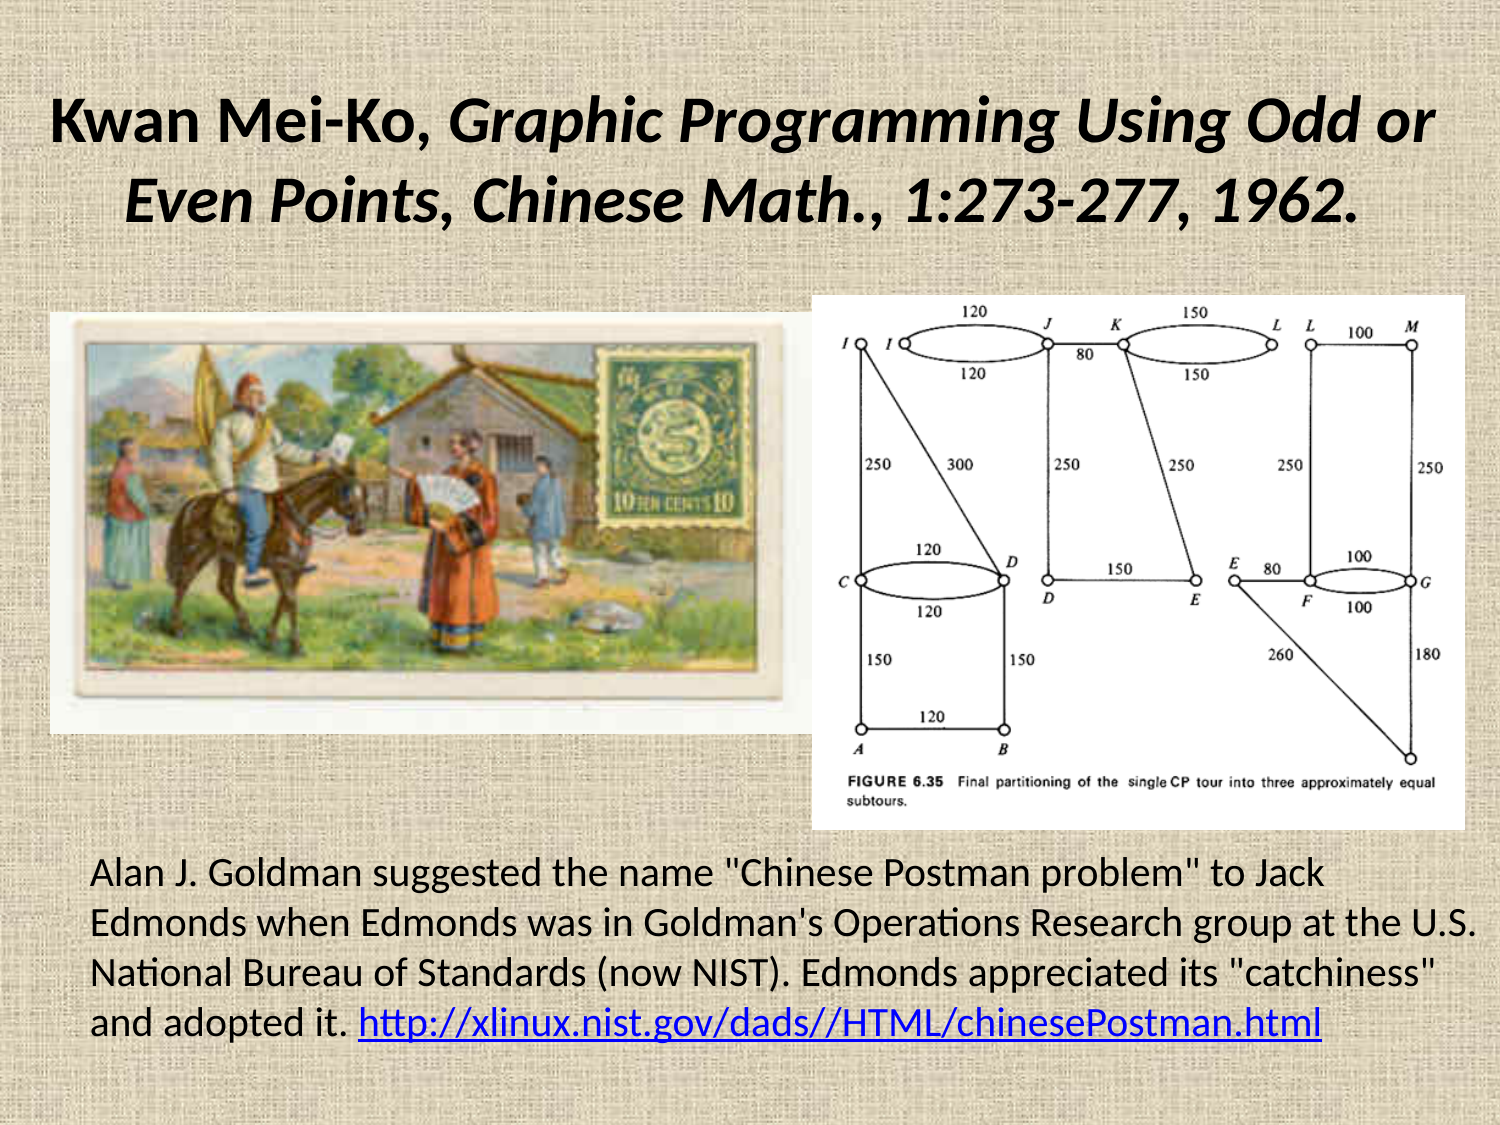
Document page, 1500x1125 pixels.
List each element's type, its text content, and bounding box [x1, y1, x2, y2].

title Kwan Mei-Ko, Graphic Programming Using Odd or Even Points, Chinese Math., 1:273-277, 1962. [24, 62, 1463, 250]
text_box Alan J. Goldman suggested the name "Chinese Postman problem" to Jack Edmonds when Edmonds was in Goldman's Operations Research group at the U.S. National Bureau of Standards (now NIST). Edmonds appreciated its "catchiness" and adopted it. http://xlinux.nist.gov/dads//HTML/chinesePostman.html [74, 837, 1500, 1053]
picture [0, 0, 1500, 1125]
